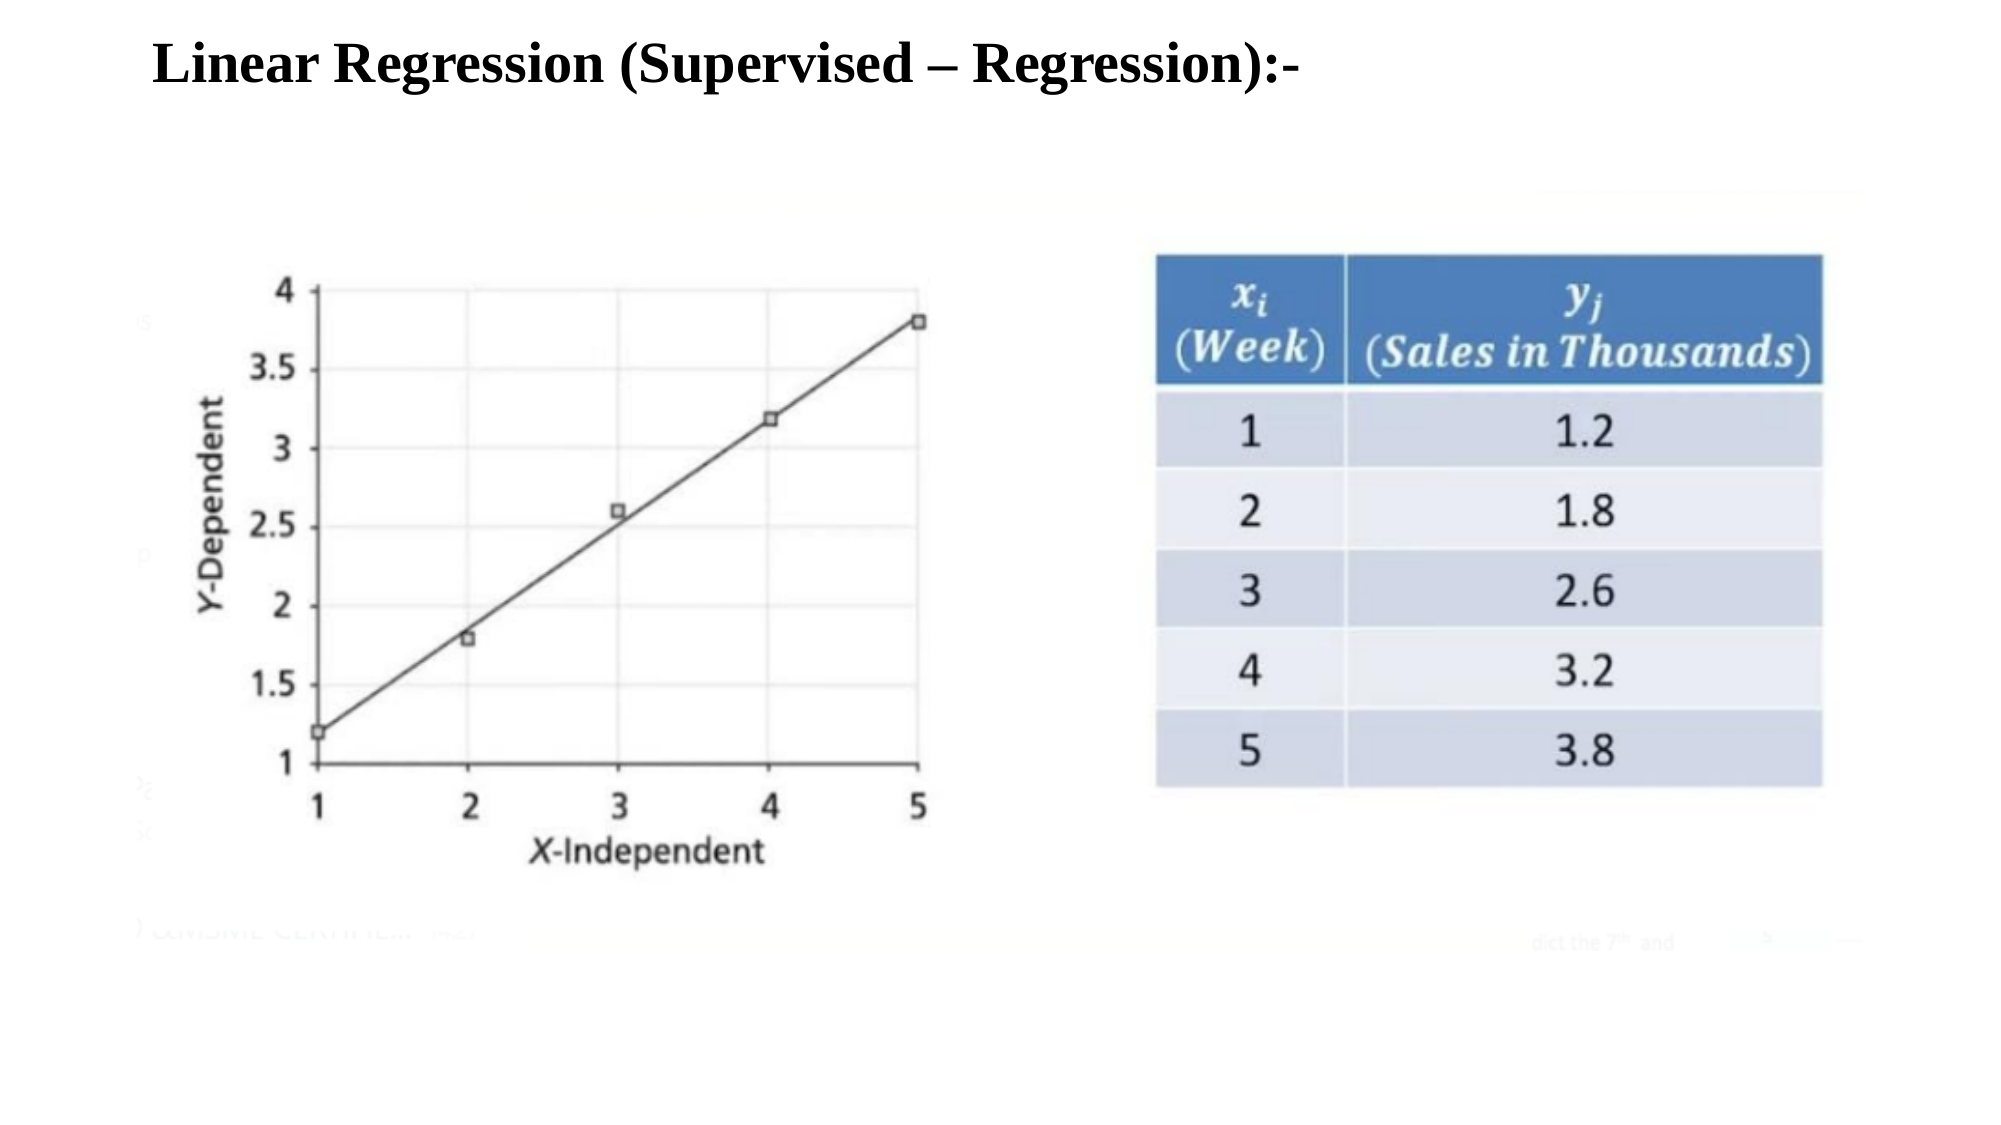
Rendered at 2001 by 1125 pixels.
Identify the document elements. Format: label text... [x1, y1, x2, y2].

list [137, 174, 1863, 951]
title Linear Regression (Supervised – Regression):- [137, 0, 1863, 127]
